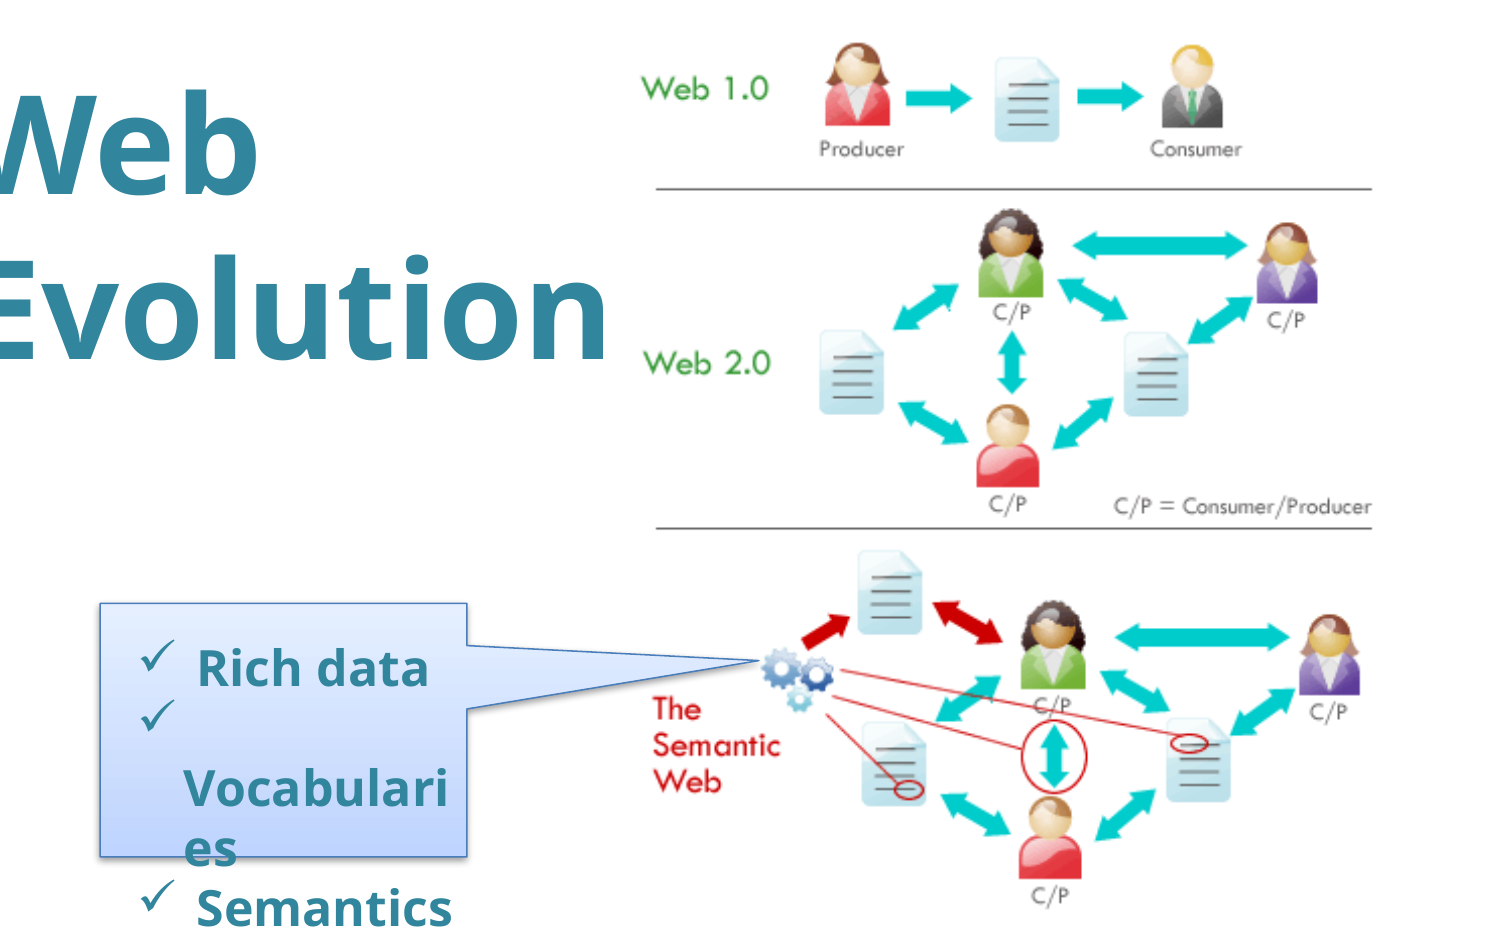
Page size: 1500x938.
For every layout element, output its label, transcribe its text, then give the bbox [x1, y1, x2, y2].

picture [595, 0, 1444, 938]
text_box Web Evolution [0, 49, 590, 395]
text_box [99, 602, 468, 858]
text_box Rich data Vocabularies Semantics [122, 629, 473, 938]
text_box [473, 645, 590, 709]
